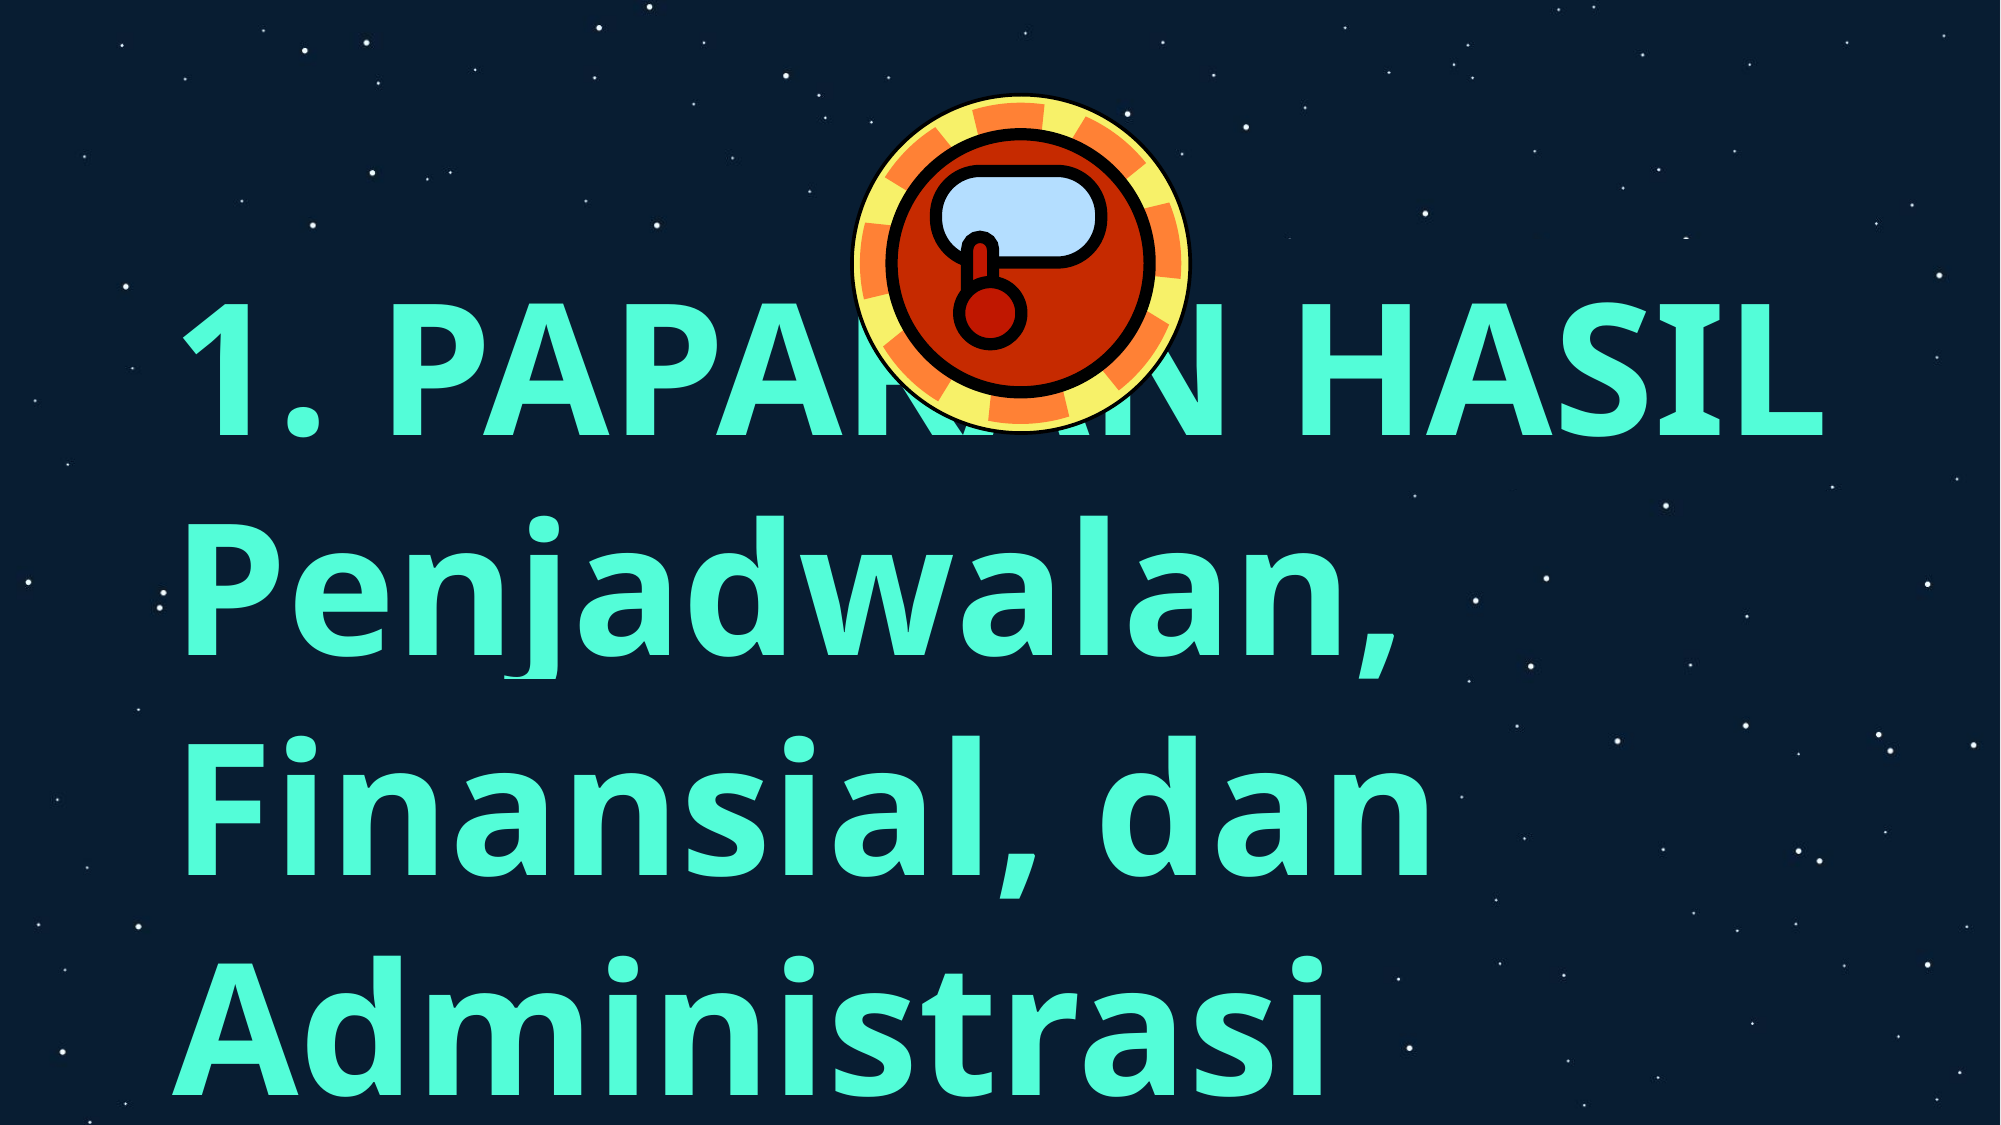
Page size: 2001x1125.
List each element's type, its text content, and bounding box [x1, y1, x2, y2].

picture [0, 0, 2001, 1125]
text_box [851, 94, 1191, 434]
title 1. PAPARAN HASIL Penjadwalan, Finansial, dan Administrasi [157, 504, 1852, 880]
